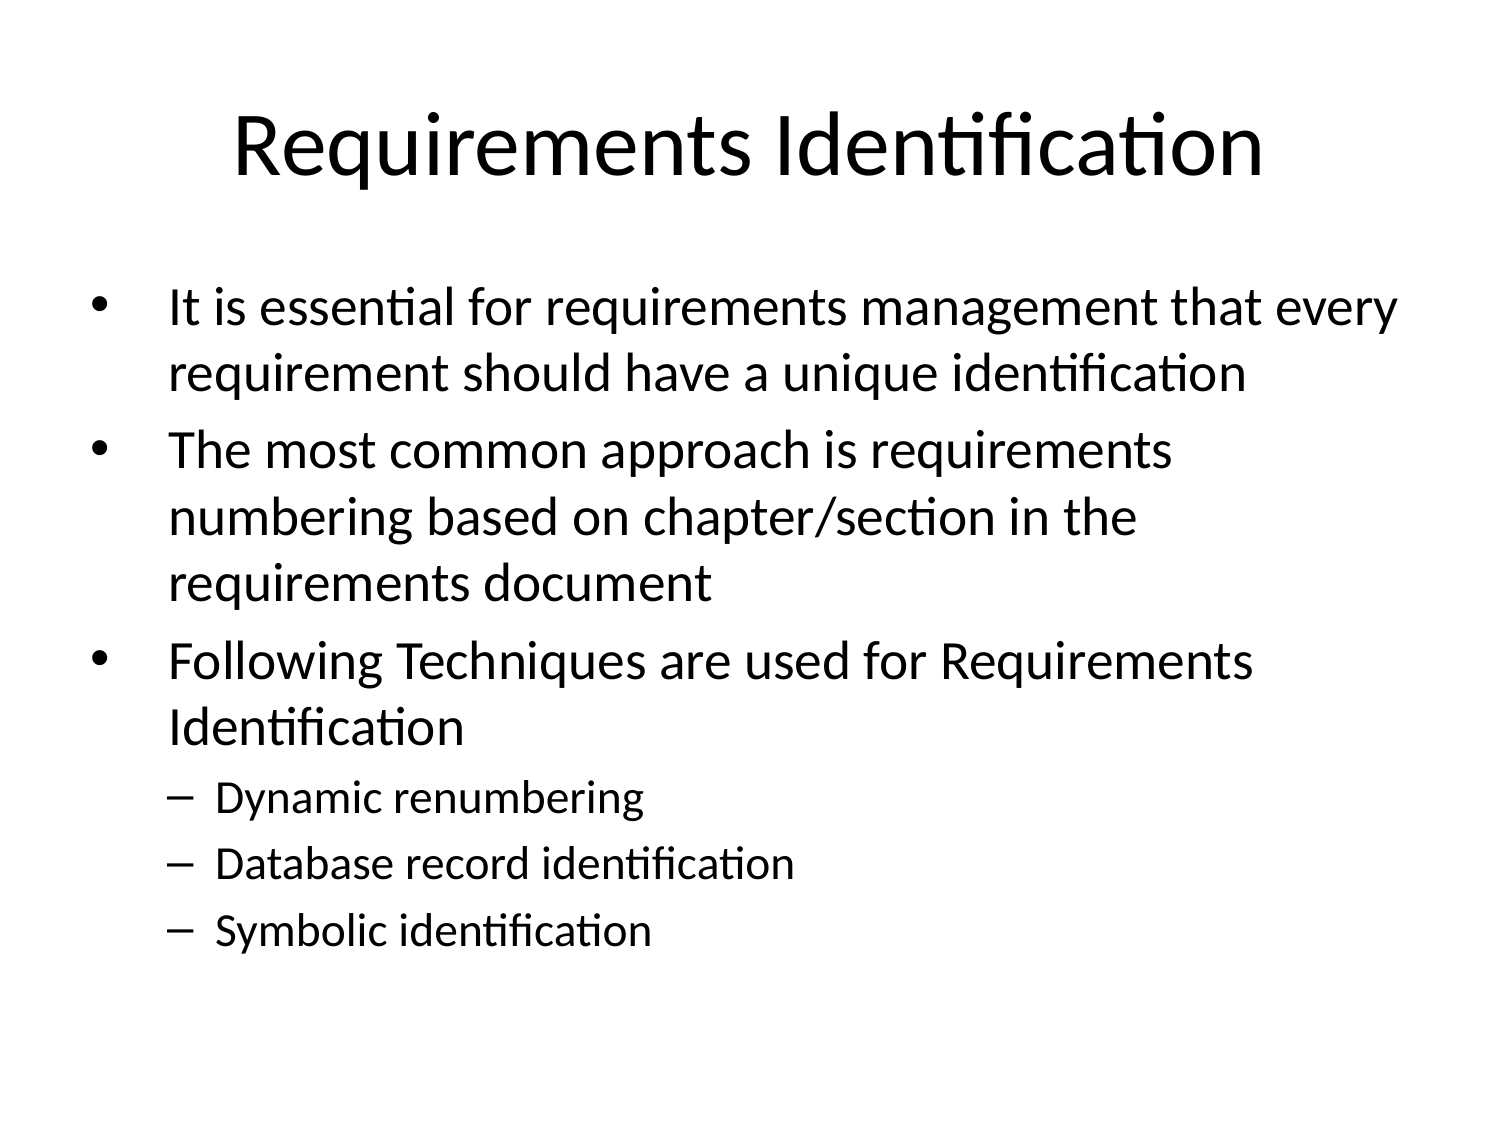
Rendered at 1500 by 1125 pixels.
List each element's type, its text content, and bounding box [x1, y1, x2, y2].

title Requirements Identification [75, 45, 1425, 233]
list It is essential for requirements management that every requirement should have a unique identification The most common approach is requirements numbering based on chapter/section in the requirements document Following Techniques are used for Requirements Identification Dynamic renumbering Database record identification Symbolic identification [75, 262, 1425, 1005]
